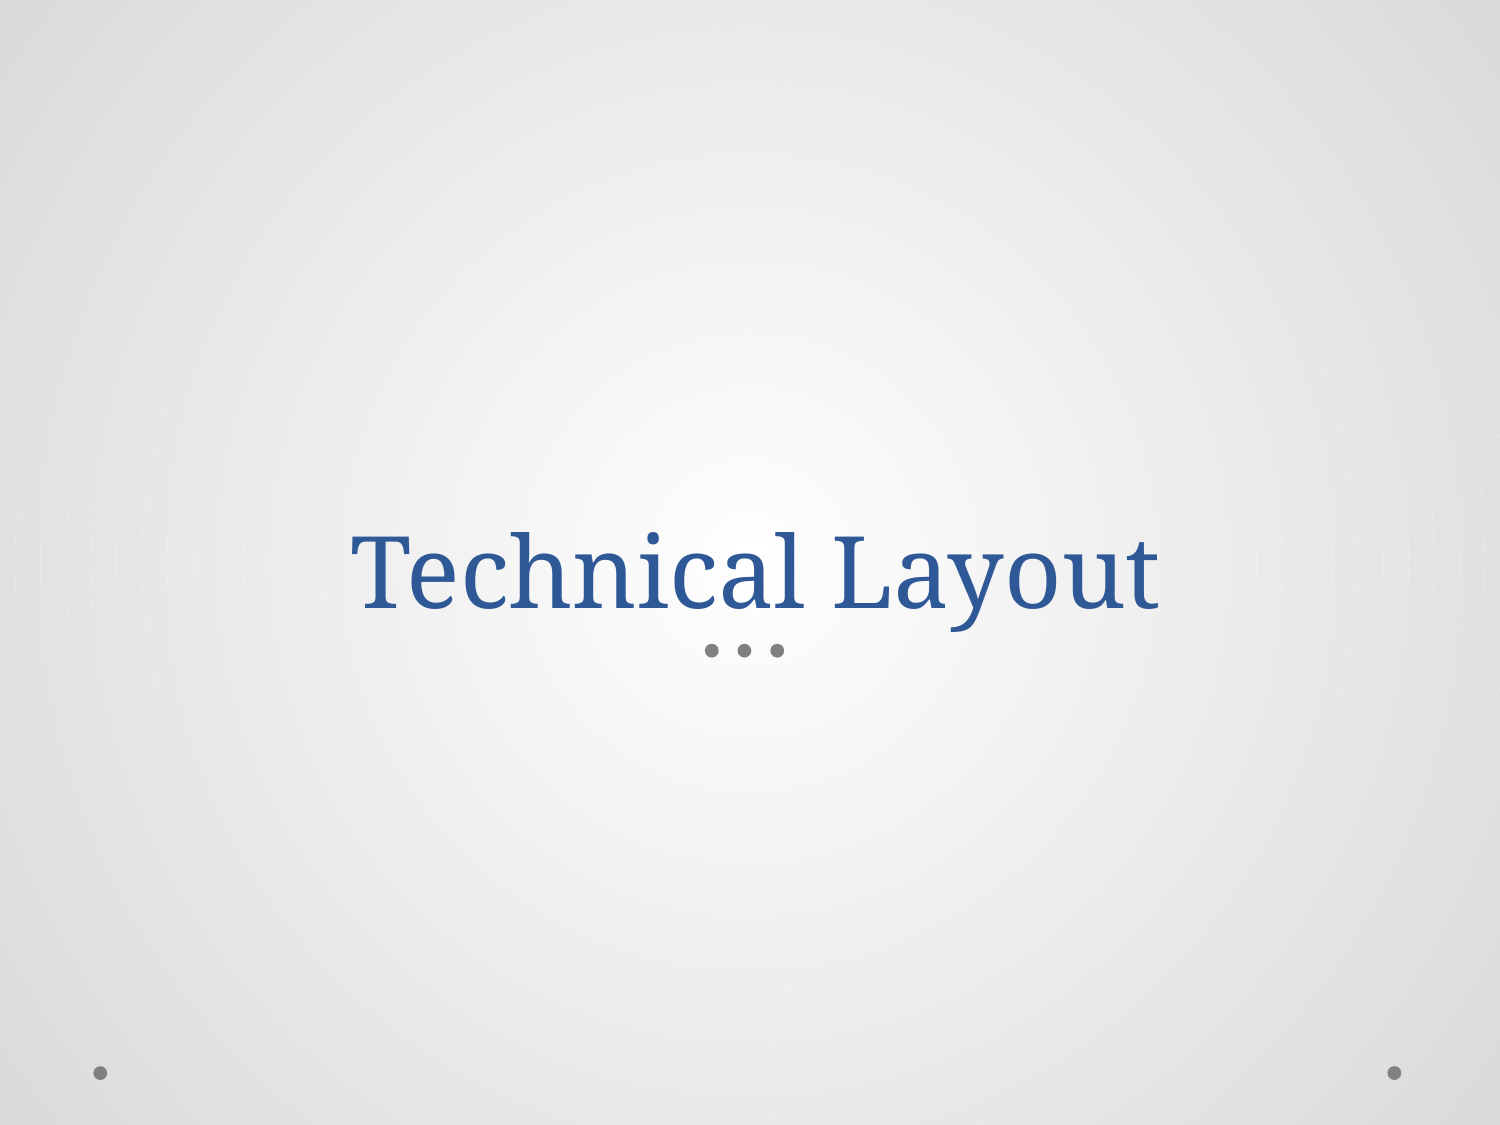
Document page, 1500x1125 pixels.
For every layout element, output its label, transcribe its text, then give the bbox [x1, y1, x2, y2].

title Technical Layout [118, 224, 1394, 636]
